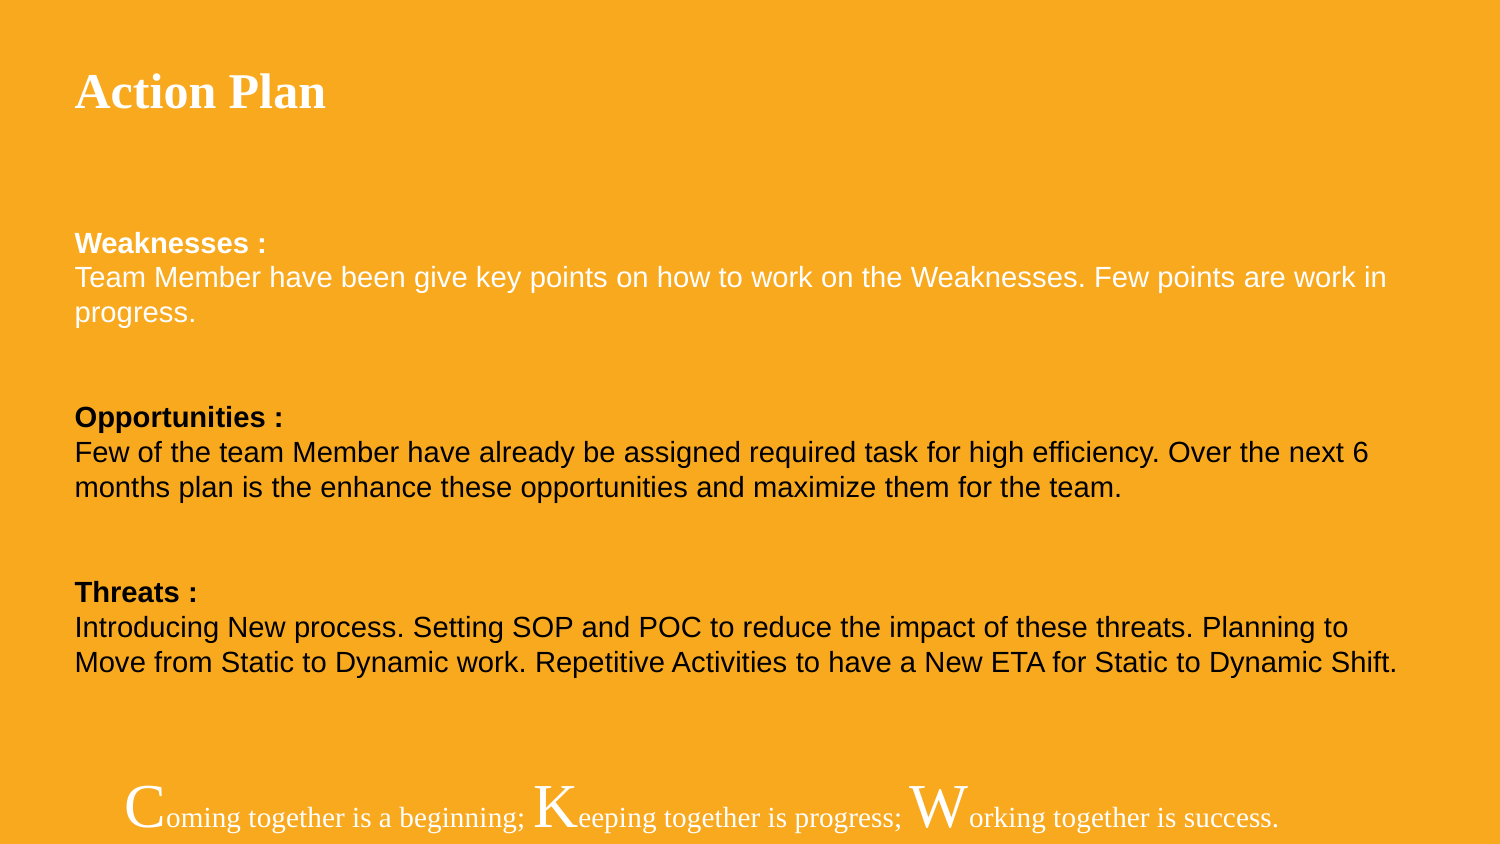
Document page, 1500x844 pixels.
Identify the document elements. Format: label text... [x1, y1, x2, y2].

text_box Action Plan Weaknesses : Team Member have been give key points on how to work on the Weaknesses. Few points are work in progress. Opportunities : Few of the team Member have already be assigned required task for high efficiency. Over the next 6 months plan is the enhance these opportunities and maximize them for the team. Threats : Introducing New process. Setting SOP and POC to reduce the impact of these threats. Planning to Move from Static to Dynamic work. Repetitive Activities to have a New ETA for Static to Dynamic Shift. [59, 43, 1452, 805]
text_box Coming together is a beginning; Keeping together is progress; Working together is success. [109, 749, 1449, 844]
